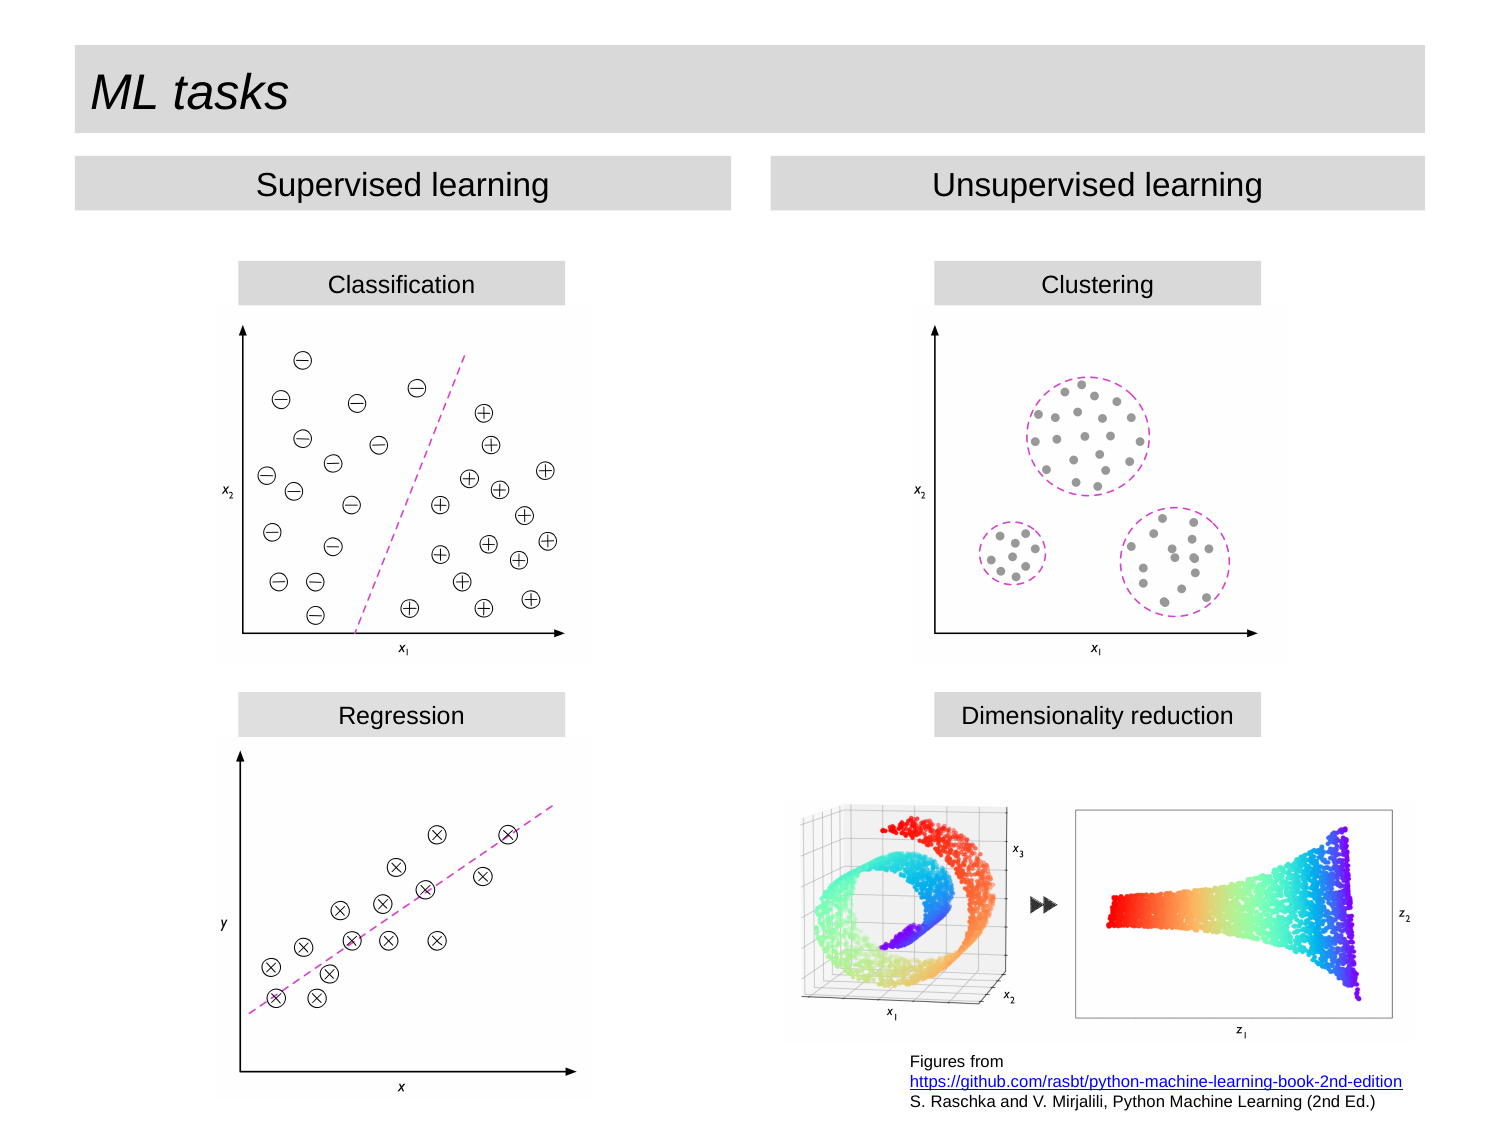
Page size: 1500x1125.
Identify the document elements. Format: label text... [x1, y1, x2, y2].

text_box Classification [238, 260, 566, 304]
picture [217, 305, 594, 662]
picture [910, 305, 1286, 662]
picture [216, 735, 592, 1100]
text_box Figures from https://github.com/rasbt/python-machine-learning-book-2nd-edition S. Raschka and V. Mirjalili, Python Machine Learning (2nd Ed.) [895, 1043, 1425, 1119]
text_box ML tasks [74, 45, 1425, 134]
text_box Supervised learning [74, 155, 732, 211]
picture [782, 798, 1414, 1045]
text_box Dimensionality reduction [934, 692, 1262, 737]
text_box Regression [238, 692, 566, 733]
text_box Unsupervised learning [770, 155, 1425, 211]
text_box Clustering [934, 260, 1262, 304]
